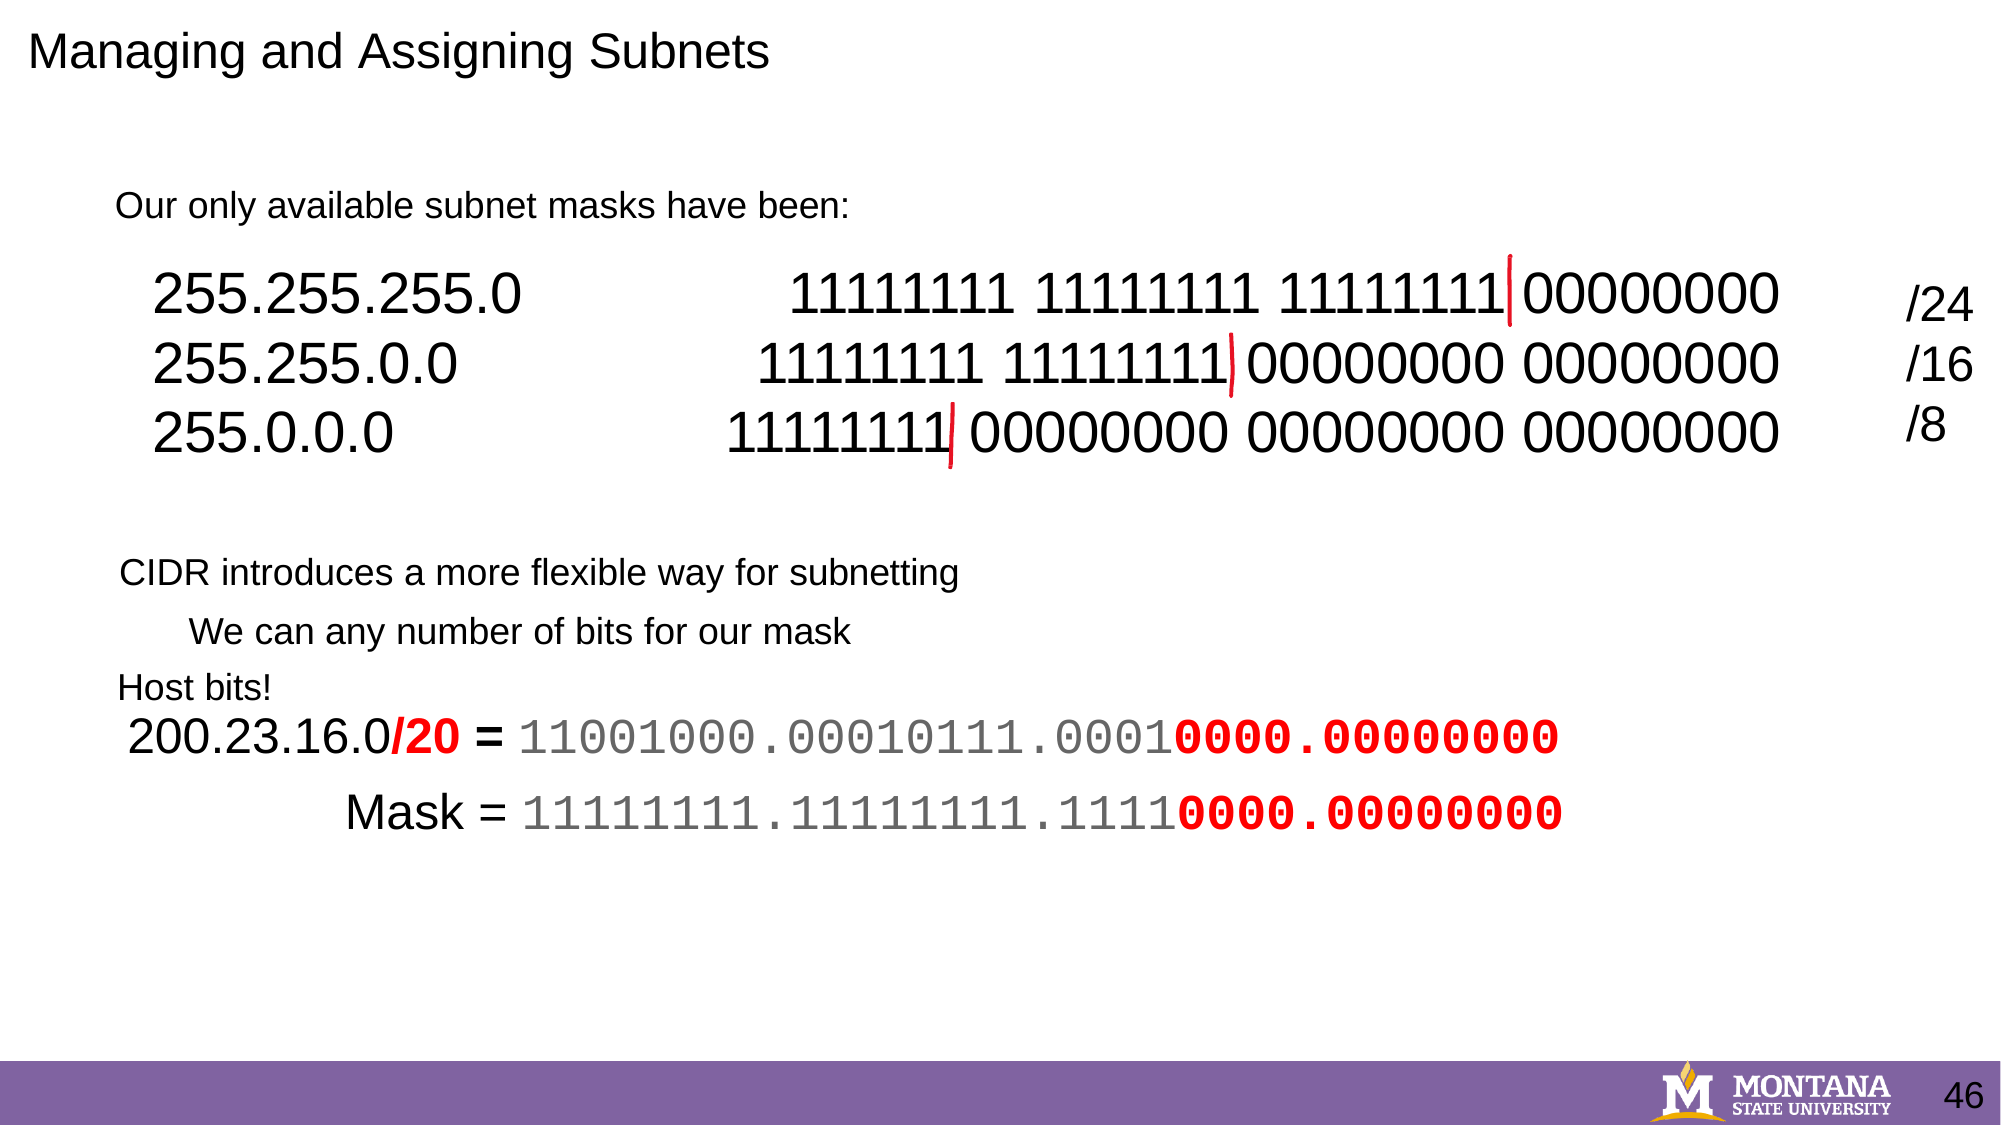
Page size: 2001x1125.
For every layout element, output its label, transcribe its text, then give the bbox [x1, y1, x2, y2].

table_header 11111111 11111111 11111111 00000000 [608, 261, 1785, 329]
text_box [1229, 332, 1235, 398]
text_box /24 /16 /8 [1903, 269, 1978, 452]
table_header 255.255.255.0 [147, 261, 608, 329]
slide_number 46 [1937, 1072, 1994, 1125]
text_box Our only available subnet masks have been: [112, 179, 855, 227]
table_cell 11111111 11111111 00000000 00000000 [608, 329, 1785, 399]
text_box [1507, 253, 1513, 327]
table_cell 11111111 00000000 00000000 00000000 [608, 399, 1785, 467]
table_cell 255.0.0.0 [147, 399, 608, 467]
text_box CIDR introduces a more flexible way for subnetting We can any number of bits for our mask Host bits! 200.23.16.0/20 = 11001000.00010111.00010000.00000000 Mask = 11111111.11111111.11110000.00000000 [117, 531, 1572, 840]
picture [1650, 1060, 1891, 1122]
title Managing and Assigning Subnets [16, 16, 940, 207]
table_cell 255.255.0.0 [147, 329, 608, 399]
text_box [948, 402, 955, 470]
